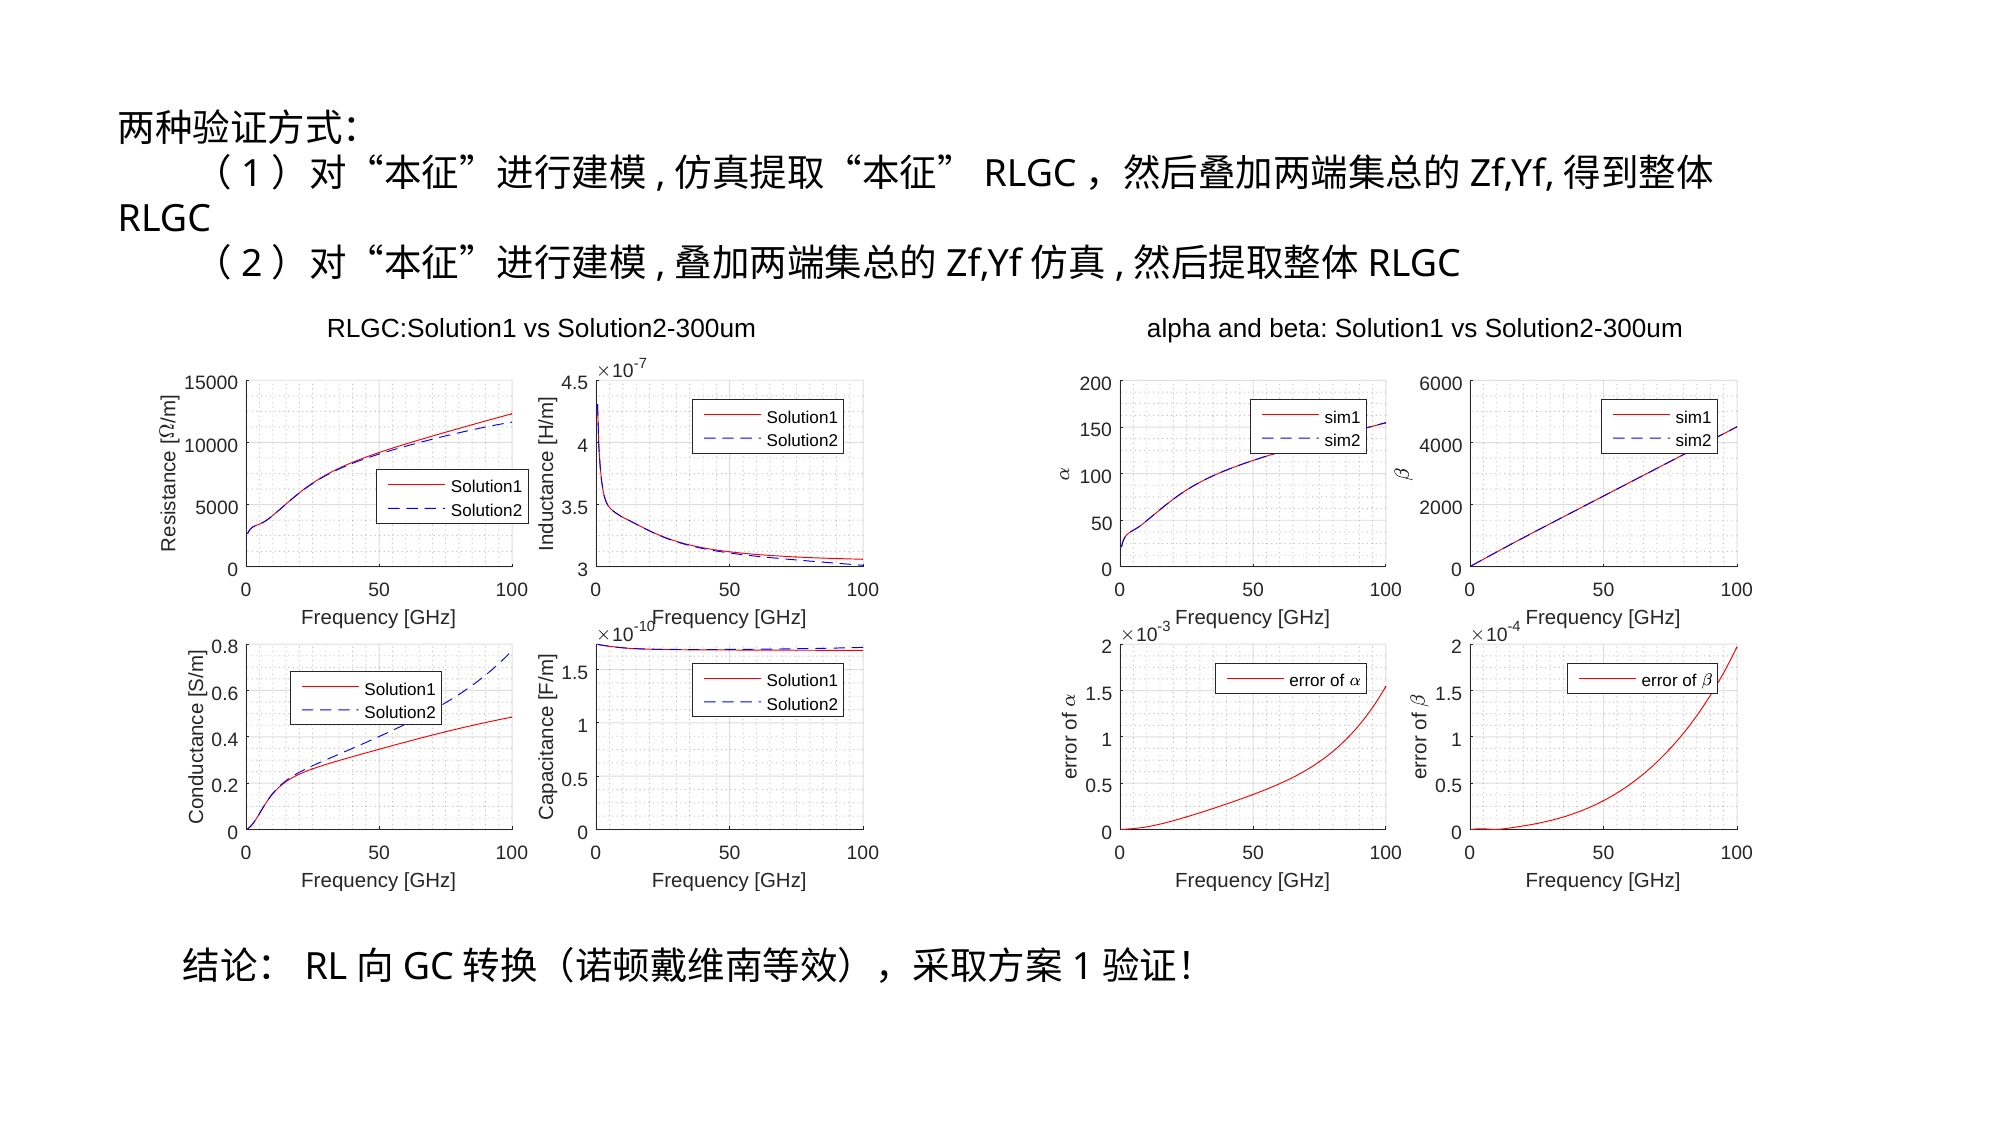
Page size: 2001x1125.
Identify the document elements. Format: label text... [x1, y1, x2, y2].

picture [142, 294, 938, 891]
text_box 结论：RL向GC转换（诺顿戴维南等效），采取方案1验证！ [168, 934, 1790, 995]
picture [1016, 295, 1811, 891]
text_box 两种验证方式： （1）对“本征”进行建模,仿真提取“本征”RLGC，然后叠加两端集总的Zf,Yf,得到整体RLGC （2）对“本征”进行建模,叠加两端集总的Zf,Yf仿真,然后提取整体RLGC [102, 96, 1772, 427]
